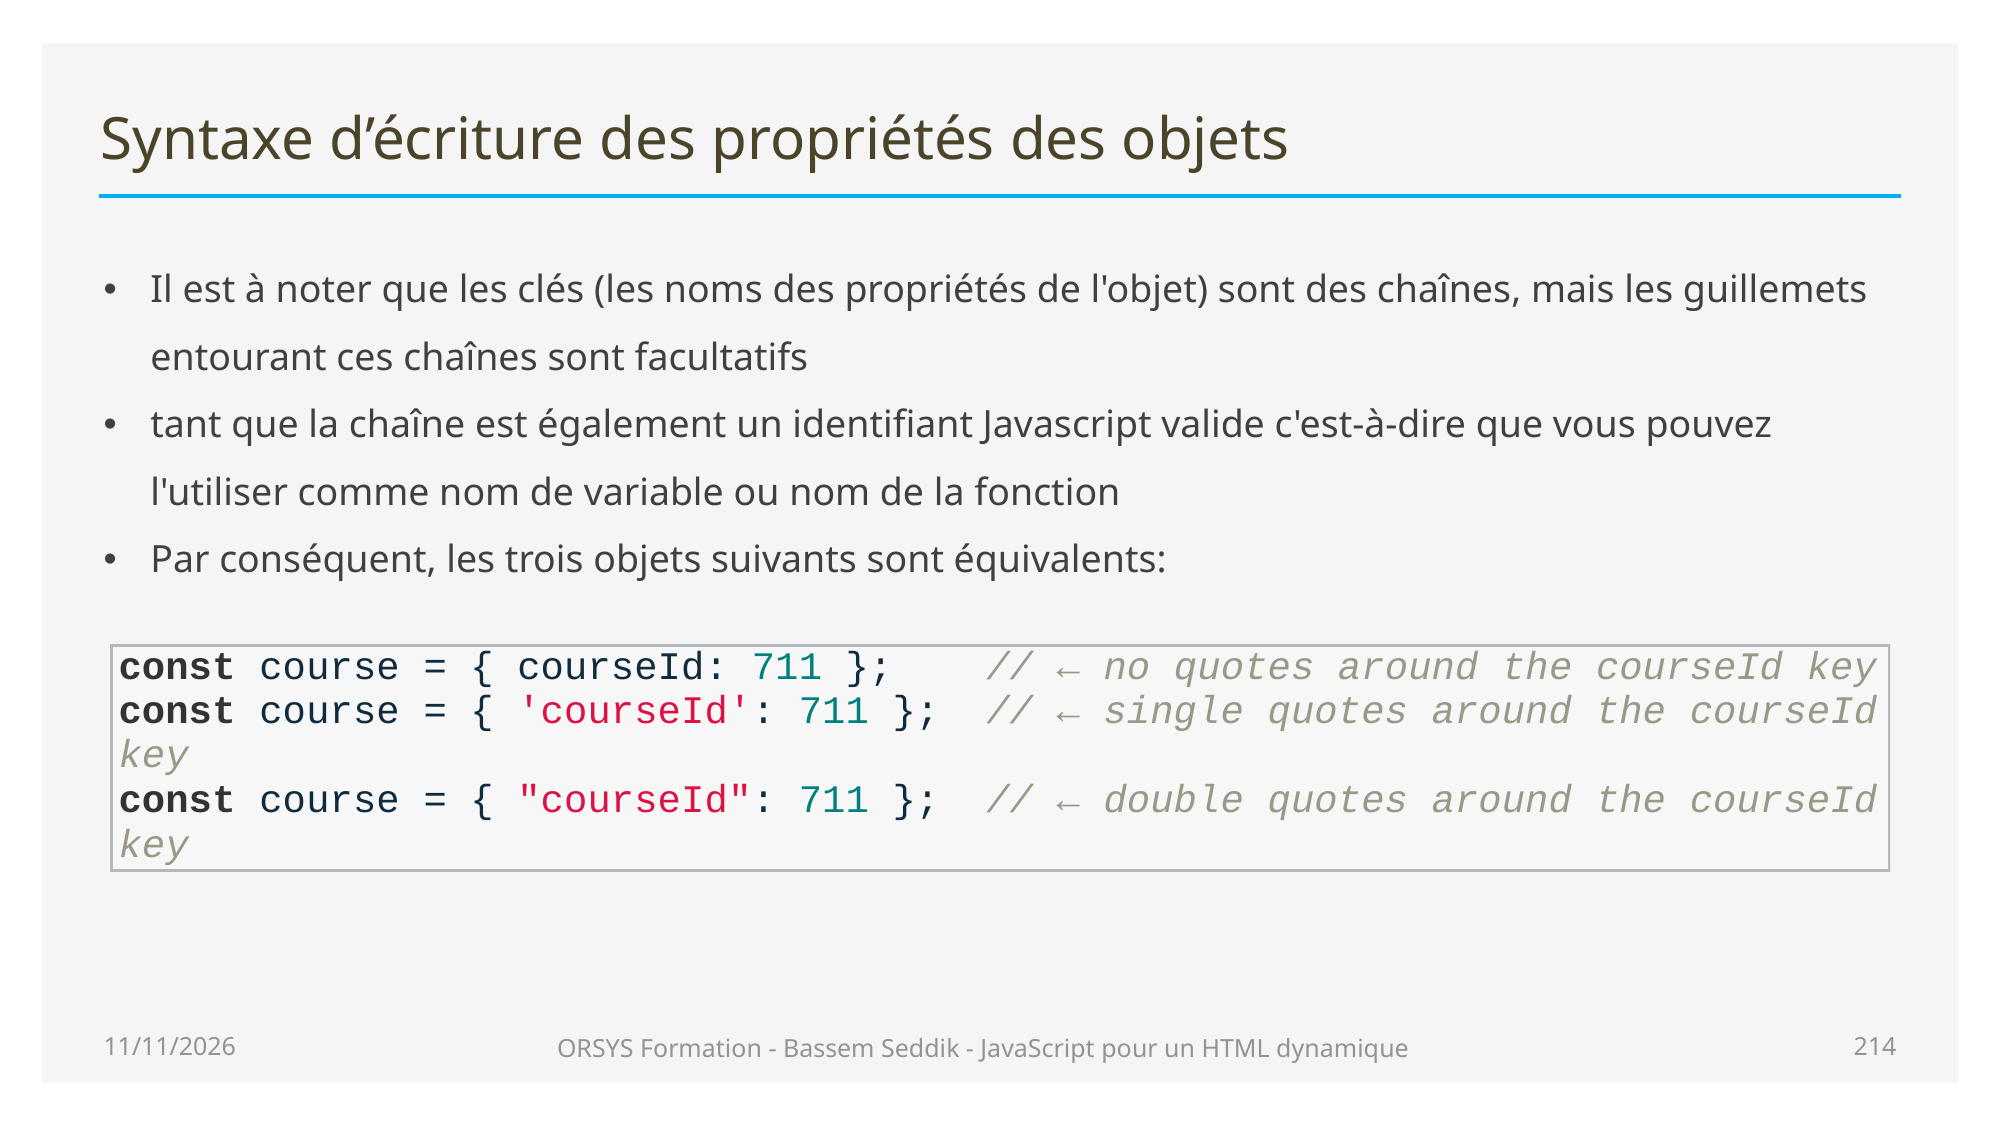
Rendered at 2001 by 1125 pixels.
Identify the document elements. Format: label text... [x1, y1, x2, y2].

picture [109, 643, 1891, 872]
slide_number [88, 1017, 340, 1078]
title Syntaxe d’écriture des propriétés des objets [85, 73, 1888, 179]
list Il est à noter que les clés (les noms des propriétés de l'objet) sont des chaînes, mais les guillemets entourant ces chaînes sont facultatifs tant que la chaîne est également un identifiant Javascript valide c'est-à-dire que vous pouvez l'utiliser comme nom de variable ou nom de la fonction Par conséquent, les trois objets suivants sont équivalents: [88, 235, 1891, 978]
footer ORSYS Formation - Bassem Seddik - JavaScript pour un HTML dynamique [340, 1017, 1626, 1078]
slide_number 214 [1626, 1017, 1912, 1078]
